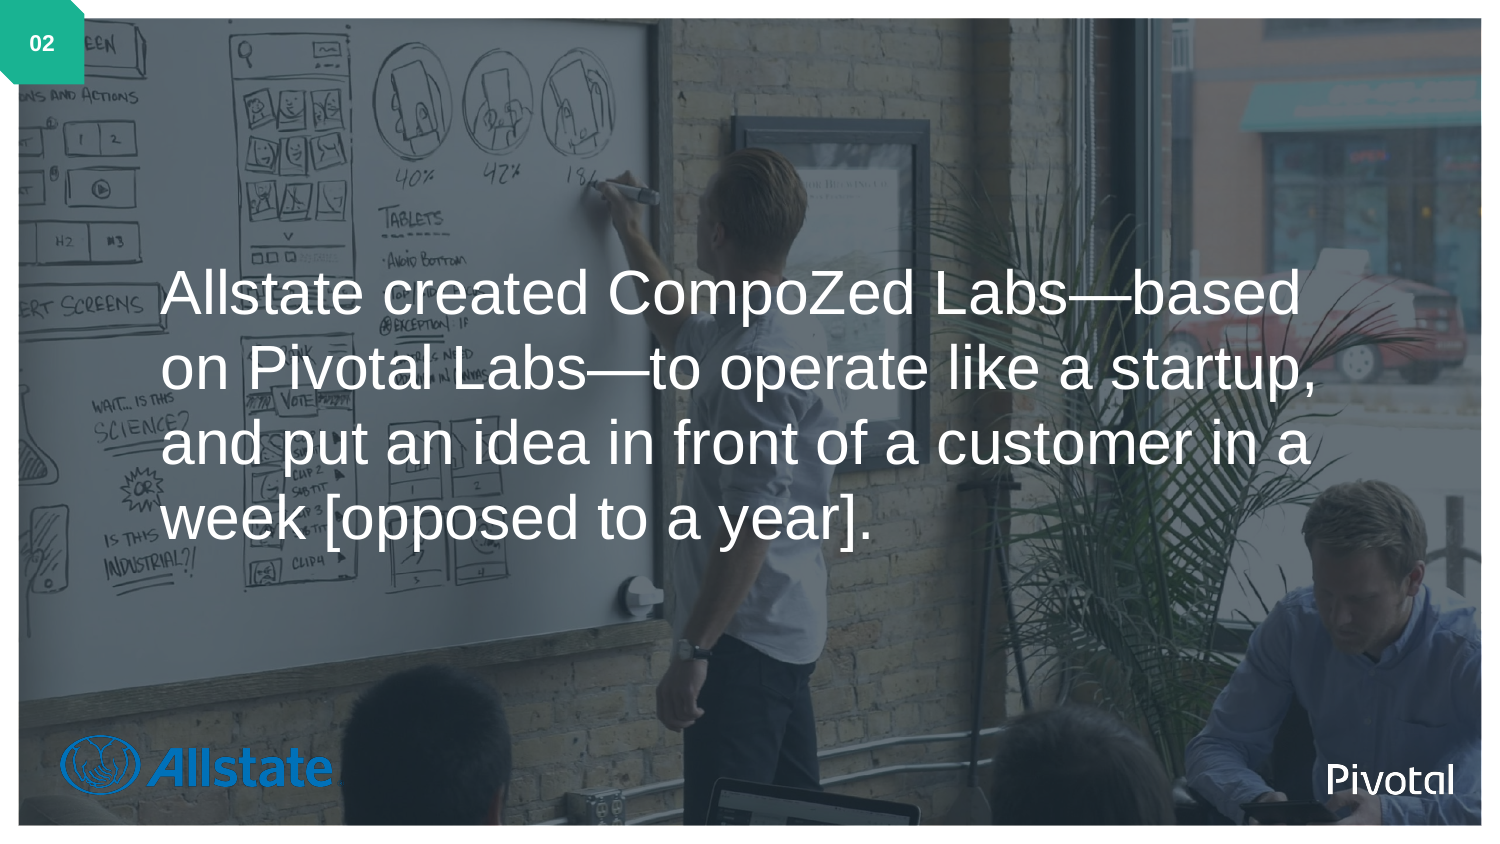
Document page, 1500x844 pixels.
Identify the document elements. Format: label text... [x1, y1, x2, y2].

picture [18, 18, 1482, 826]
text_box 02 [0, 0, 85, 84]
